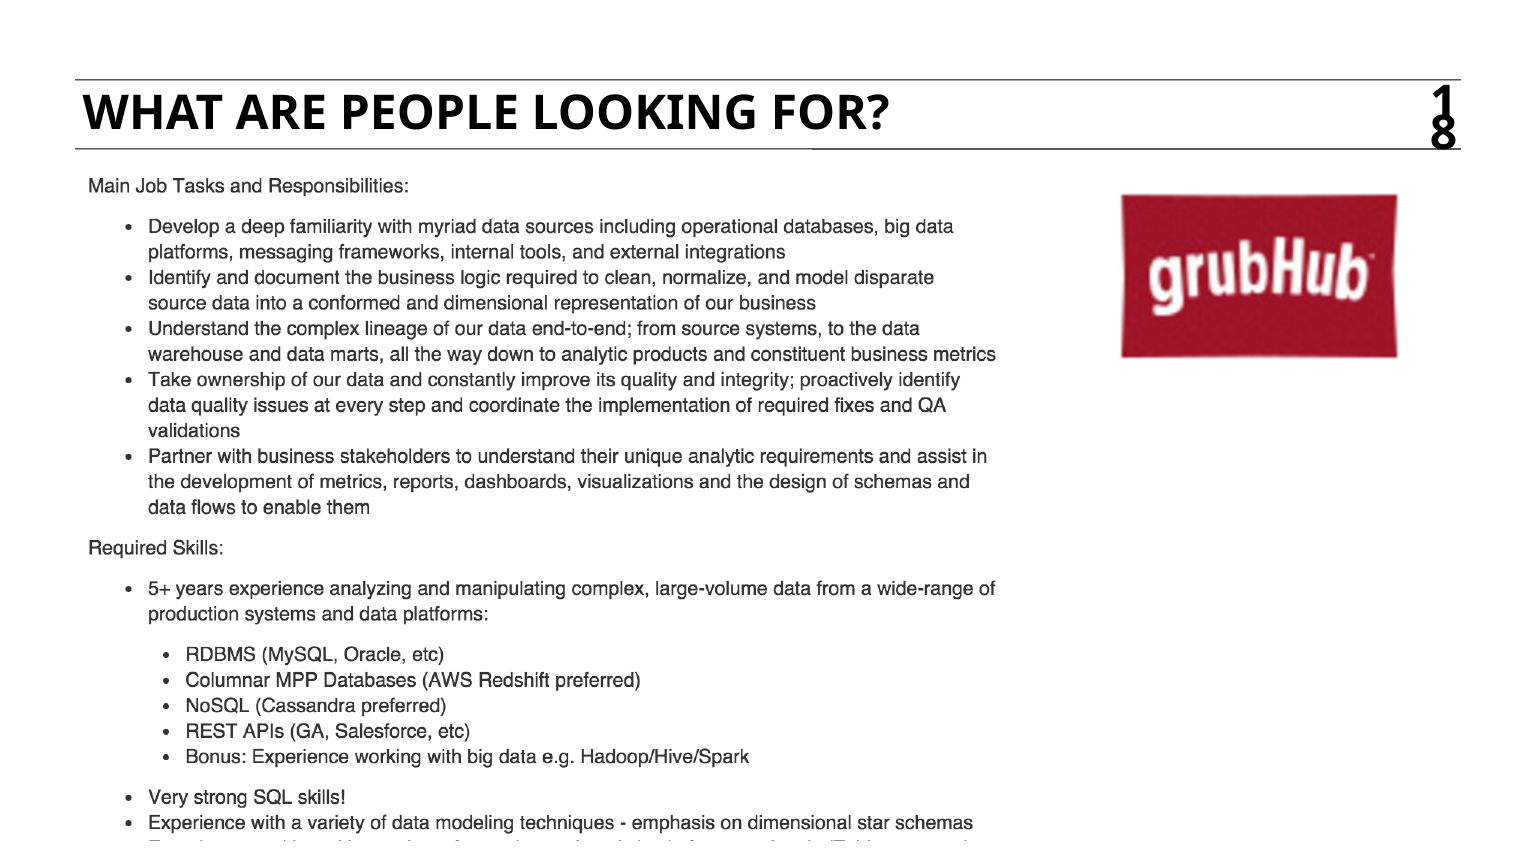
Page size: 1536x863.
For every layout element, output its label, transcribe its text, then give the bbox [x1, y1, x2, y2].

list What are people looking for? [67, 81, 1118, 132]
picture [80, 168, 1019, 841]
picture [1105, 180, 1417, 369]
slide_number 18 [1419, 86, 1461, 138]
